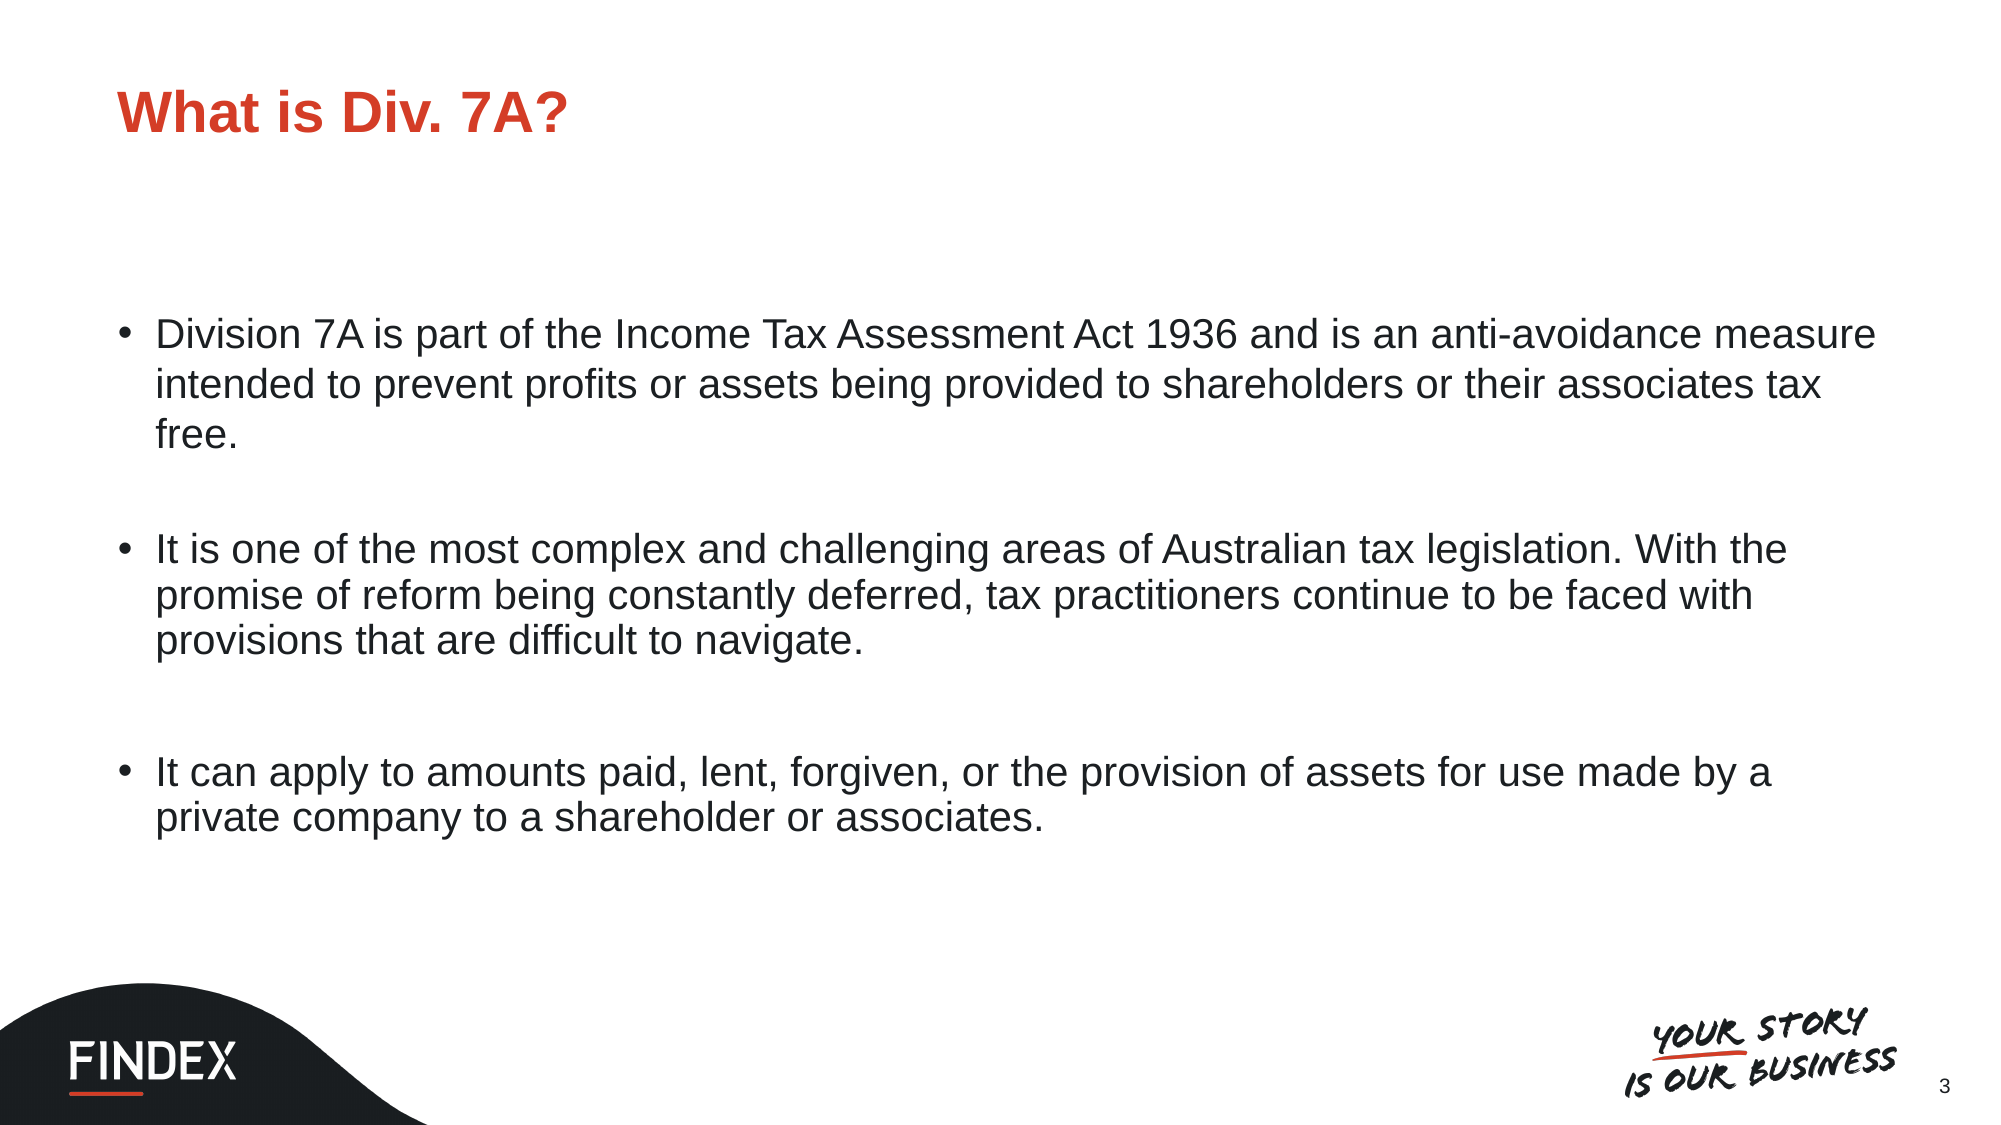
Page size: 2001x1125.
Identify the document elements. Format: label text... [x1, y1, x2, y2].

picture [0, 983, 456, 1125]
list Division 7A is part of the Income Tax Assessment Act 1936 and is an anti-avoidance measure intended to prevent profits or assets being provided to shareholders or their associates tax free. It is one of the most complex and challenging areas of Australian tax legislation. With the promise of reform being constantly deferred, tax practitioners continue to be faced with provisions that are difficult to navigate. It can apply to amounts paid, lent, forgiven, or the provision of assets for use made by a private company to a shareholder or associates. [103, 299, 1897, 920]
title What is Div. 7A? [103, 74, 1897, 278]
picture [1625, 1007, 1897, 1098]
